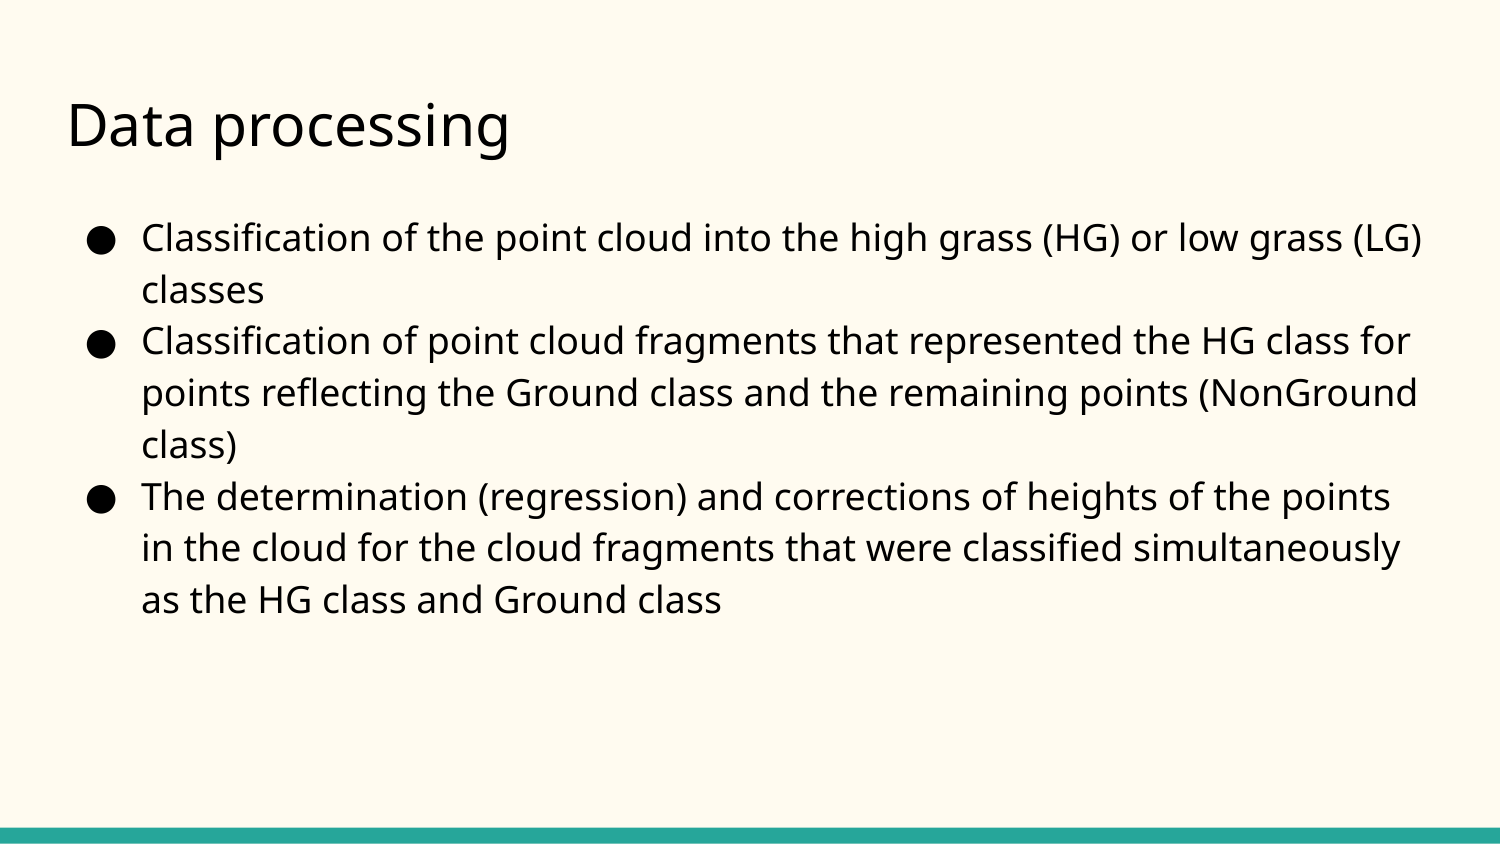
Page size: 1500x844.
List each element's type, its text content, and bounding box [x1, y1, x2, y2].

list Classification of the point cloud into the high grass (HG) or low grass (LG) classes Classification of point cloud fragments that represented the HG class for points reflecting the Ground class and the remaining points (NonGround class) The determination (regression) and corrections of heights of the points in the cloud for the cloud fragments that were classified simultaneously as the HG class and Ground class [51, 192, 1449, 750]
title Data processing [51, 72, 1449, 174]
